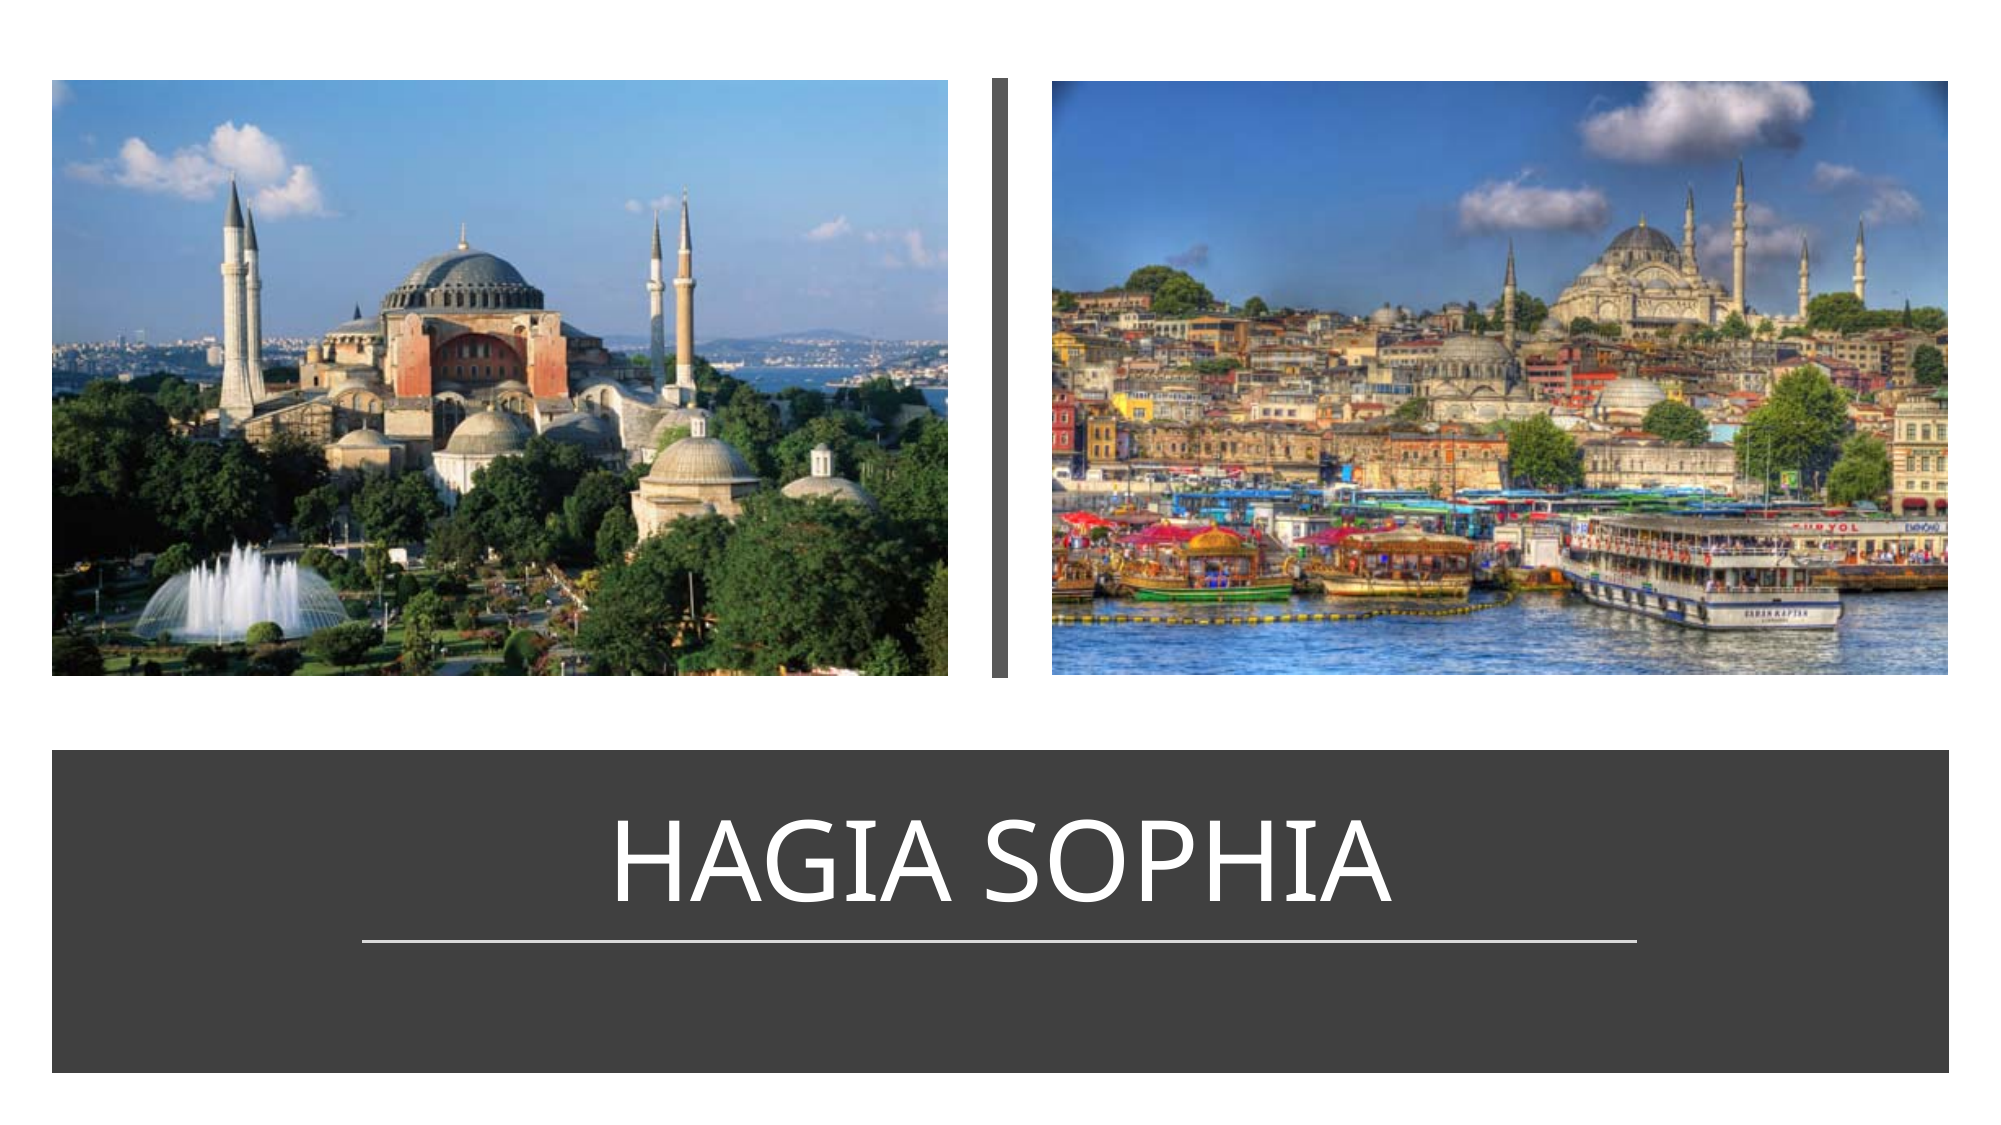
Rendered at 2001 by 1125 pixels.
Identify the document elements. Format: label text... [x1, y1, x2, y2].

picture [52, 80, 948, 676]
text_box [61, 759, 1939, 1064]
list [1052, 81, 1948, 675]
title HAGIA SOPHIA [86, 780, 1914, 933]
